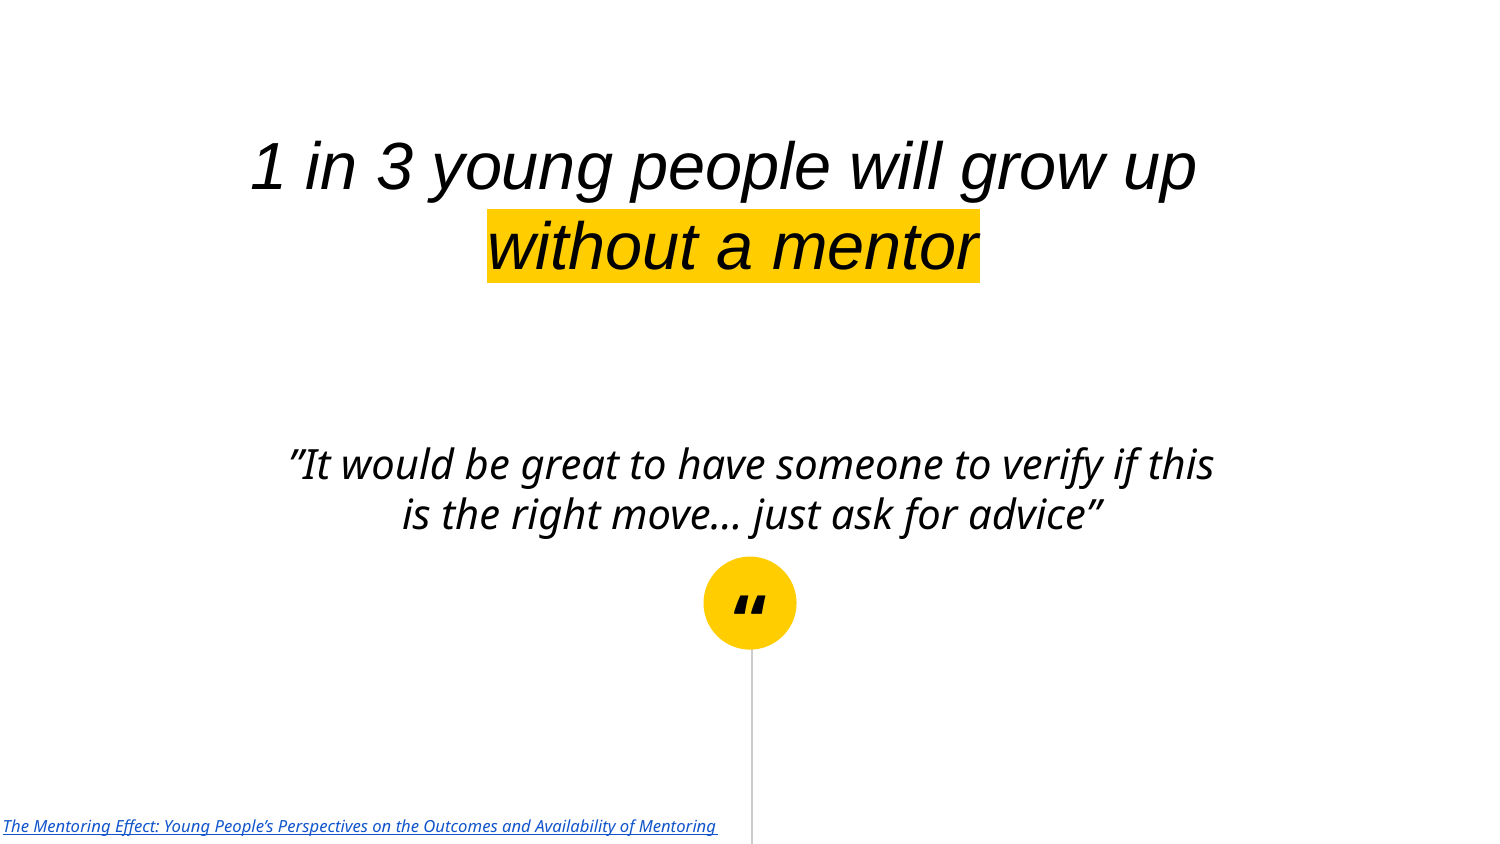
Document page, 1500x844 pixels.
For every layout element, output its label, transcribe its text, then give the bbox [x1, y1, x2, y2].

list 1 in 3 young people will grow up without a mentor [157, 96, 1291, 298]
text_box ”It would be great to have someone to verify if this is the right move… just ask for advice” [258, 418, 1245, 553]
text_box The Mentoring Effect: Young People’s Perspectives on the Outcomes and Availability of Mentoring [0, 808, 738, 844]
